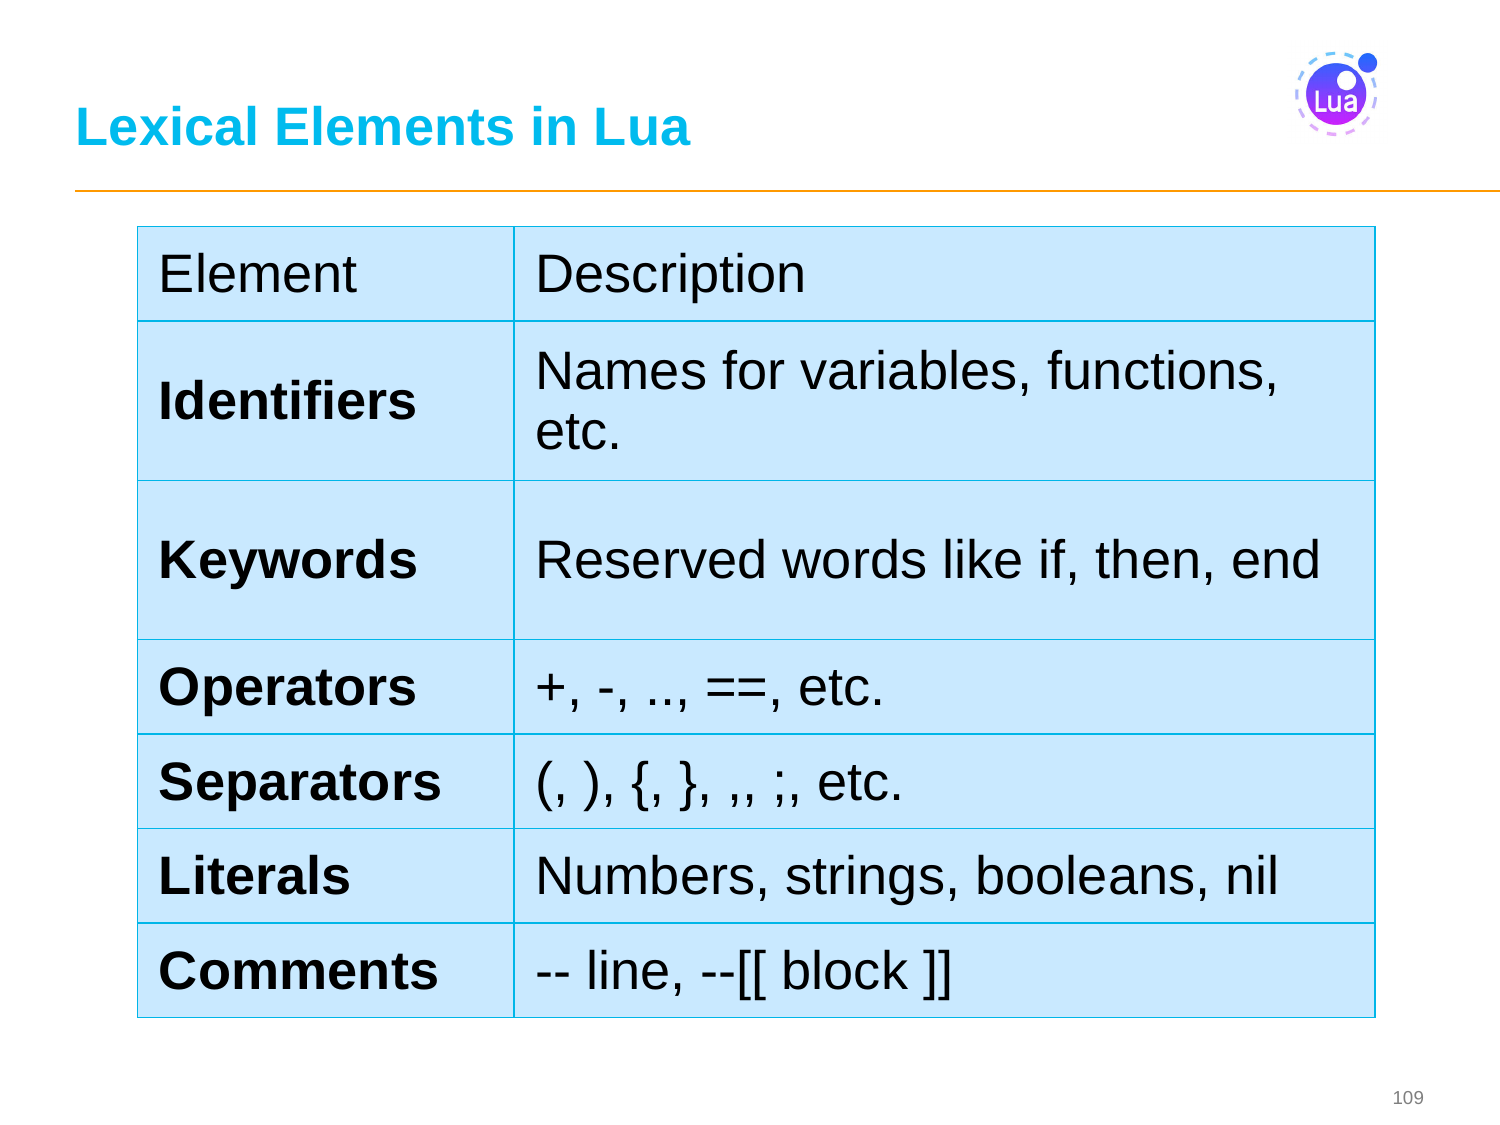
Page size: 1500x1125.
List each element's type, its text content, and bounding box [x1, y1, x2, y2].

table_cell Separators [138, 735, 513, 828]
table_cell Identifiers [138, 322, 513, 480]
table_header Element [138, 227, 513, 320]
table_cell Literals [138, 829, 513, 922]
table_cell Numbers, strings, booleans, nil [515, 829, 1374, 922]
table_cell Keywords [138, 481, 513, 639]
title Lexical Elements in Lua [75, 27, 1422, 157]
table_cell Names for variables, functions, etc. [515, 322, 1374, 480]
table_cell Reserved words like if, then, end [515, 481, 1374, 639]
table_header Description [515, 227, 1374, 320]
table_cell -- line, --[[ block ]] [515, 924, 1374, 1017]
table_cell +, -, .., ==, etc. [515, 640, 1374, 733]
table_cell (, ), {, }, ,, ;, etc. [515, 735, 1374, 828]
table_cell Operators [138, 640, 513, 733]
table_cell Comments [138, 924, 513, 1017]
